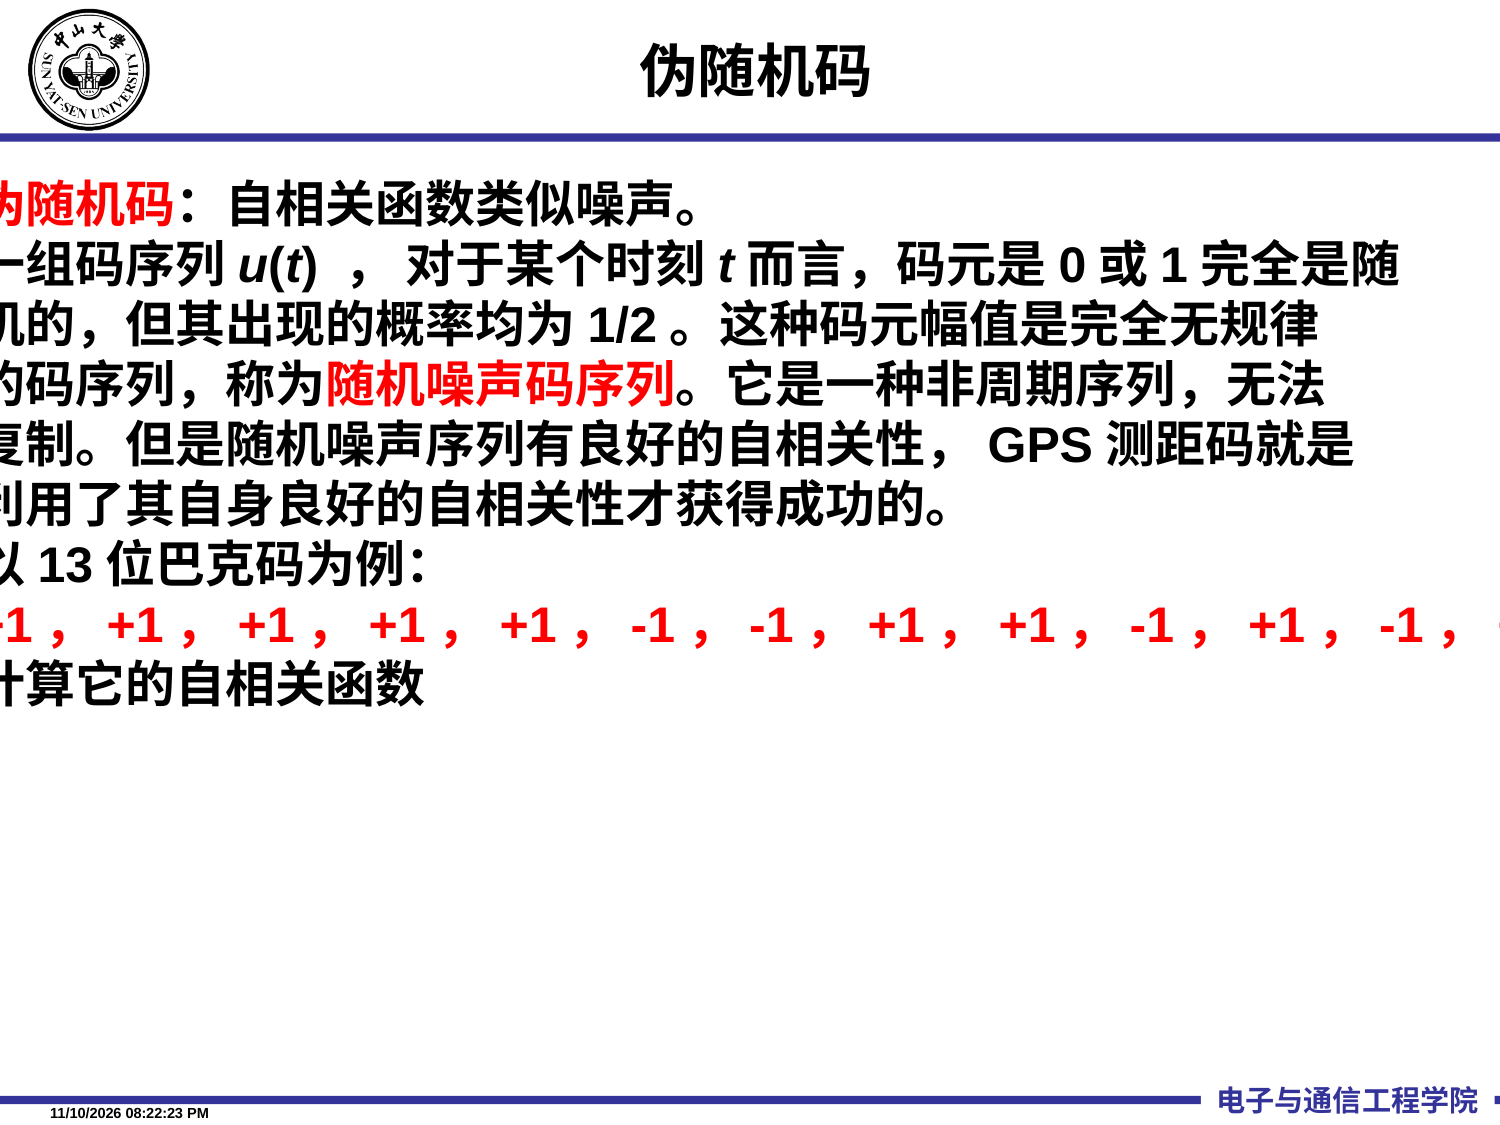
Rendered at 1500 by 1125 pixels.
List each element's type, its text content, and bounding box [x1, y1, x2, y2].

picture [28, 8, 150, 131]
title 伪随机码 [174, 0, 1338, 138]
text_box 伪随机码：自相关函数类似噪声。 一组码序列u(t) ， 对于某个时刻t而言，码元是0或1完全是随 机的，但其出现的概率均为1/2。这种码元幅值是完全无规律 的码序列，称为随机噪声码序列。它是一种非周期序列，无法 复制。但是随机噪声序列有良好的自相关性，GPS测距码就是 利用了其自身良好的自相关性才获得成功的。 以13位巴克码为例： +1，+1，+1，+1，+1，-1，-1，+1，+1，-1，+1，-1，+1 计算它的自相关函数 [0, 165, 1500, 721]
